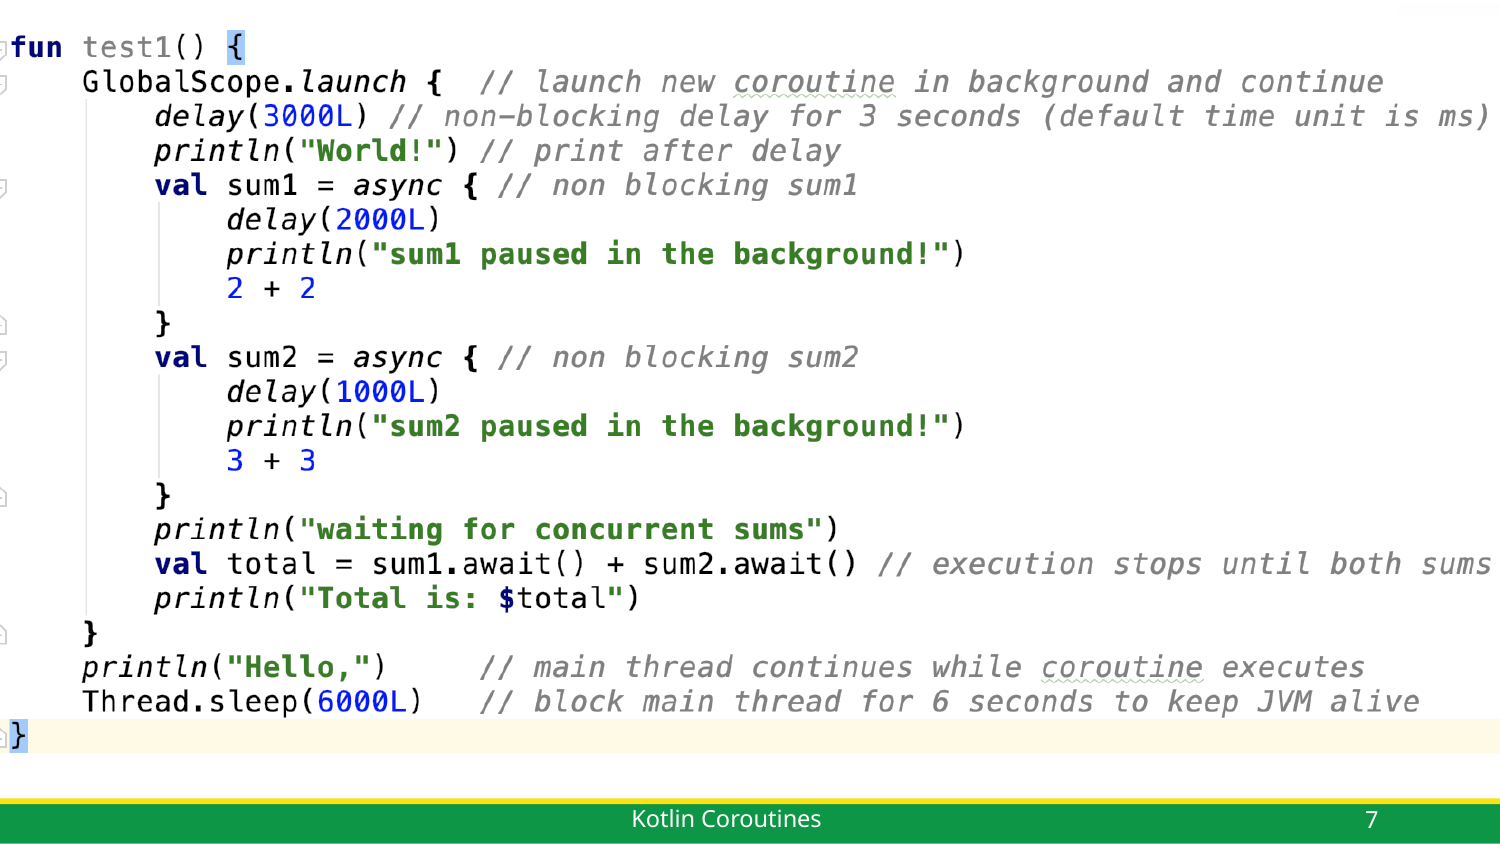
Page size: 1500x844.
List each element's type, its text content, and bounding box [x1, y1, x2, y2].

footer Kotlin Coroutines [527, 802, 927, 843]
slide_number 7 [1074, 799, 1388, 844]
picture [0, 2, 1500, 760]
